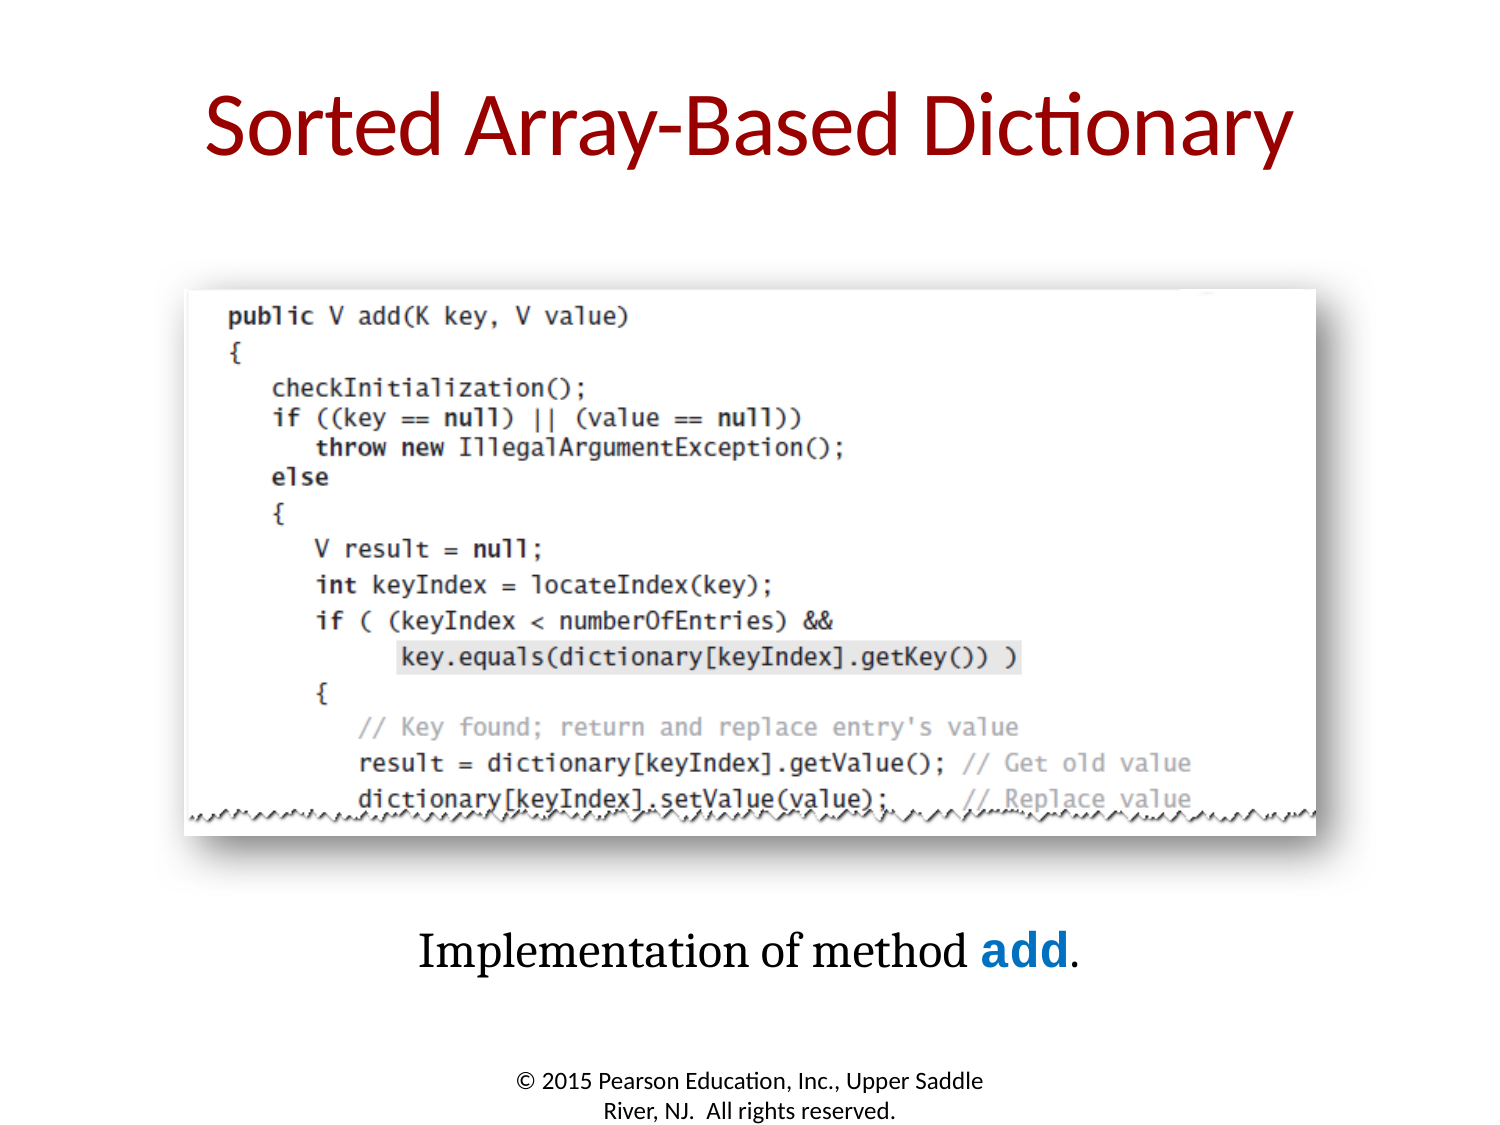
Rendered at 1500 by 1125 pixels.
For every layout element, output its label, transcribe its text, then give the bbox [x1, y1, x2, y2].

list Implementation of method add. [16, 910, 1482, 1044]
footer © 2015 Pearson Education, Inc., Upper Saddle River, NJ. All rights reserved. [512, 1065, 988, 1125]
title Sorted Array-Based Dictionary [75, 24, 1425, 213]
picture [184, 288, 1316, 837]
